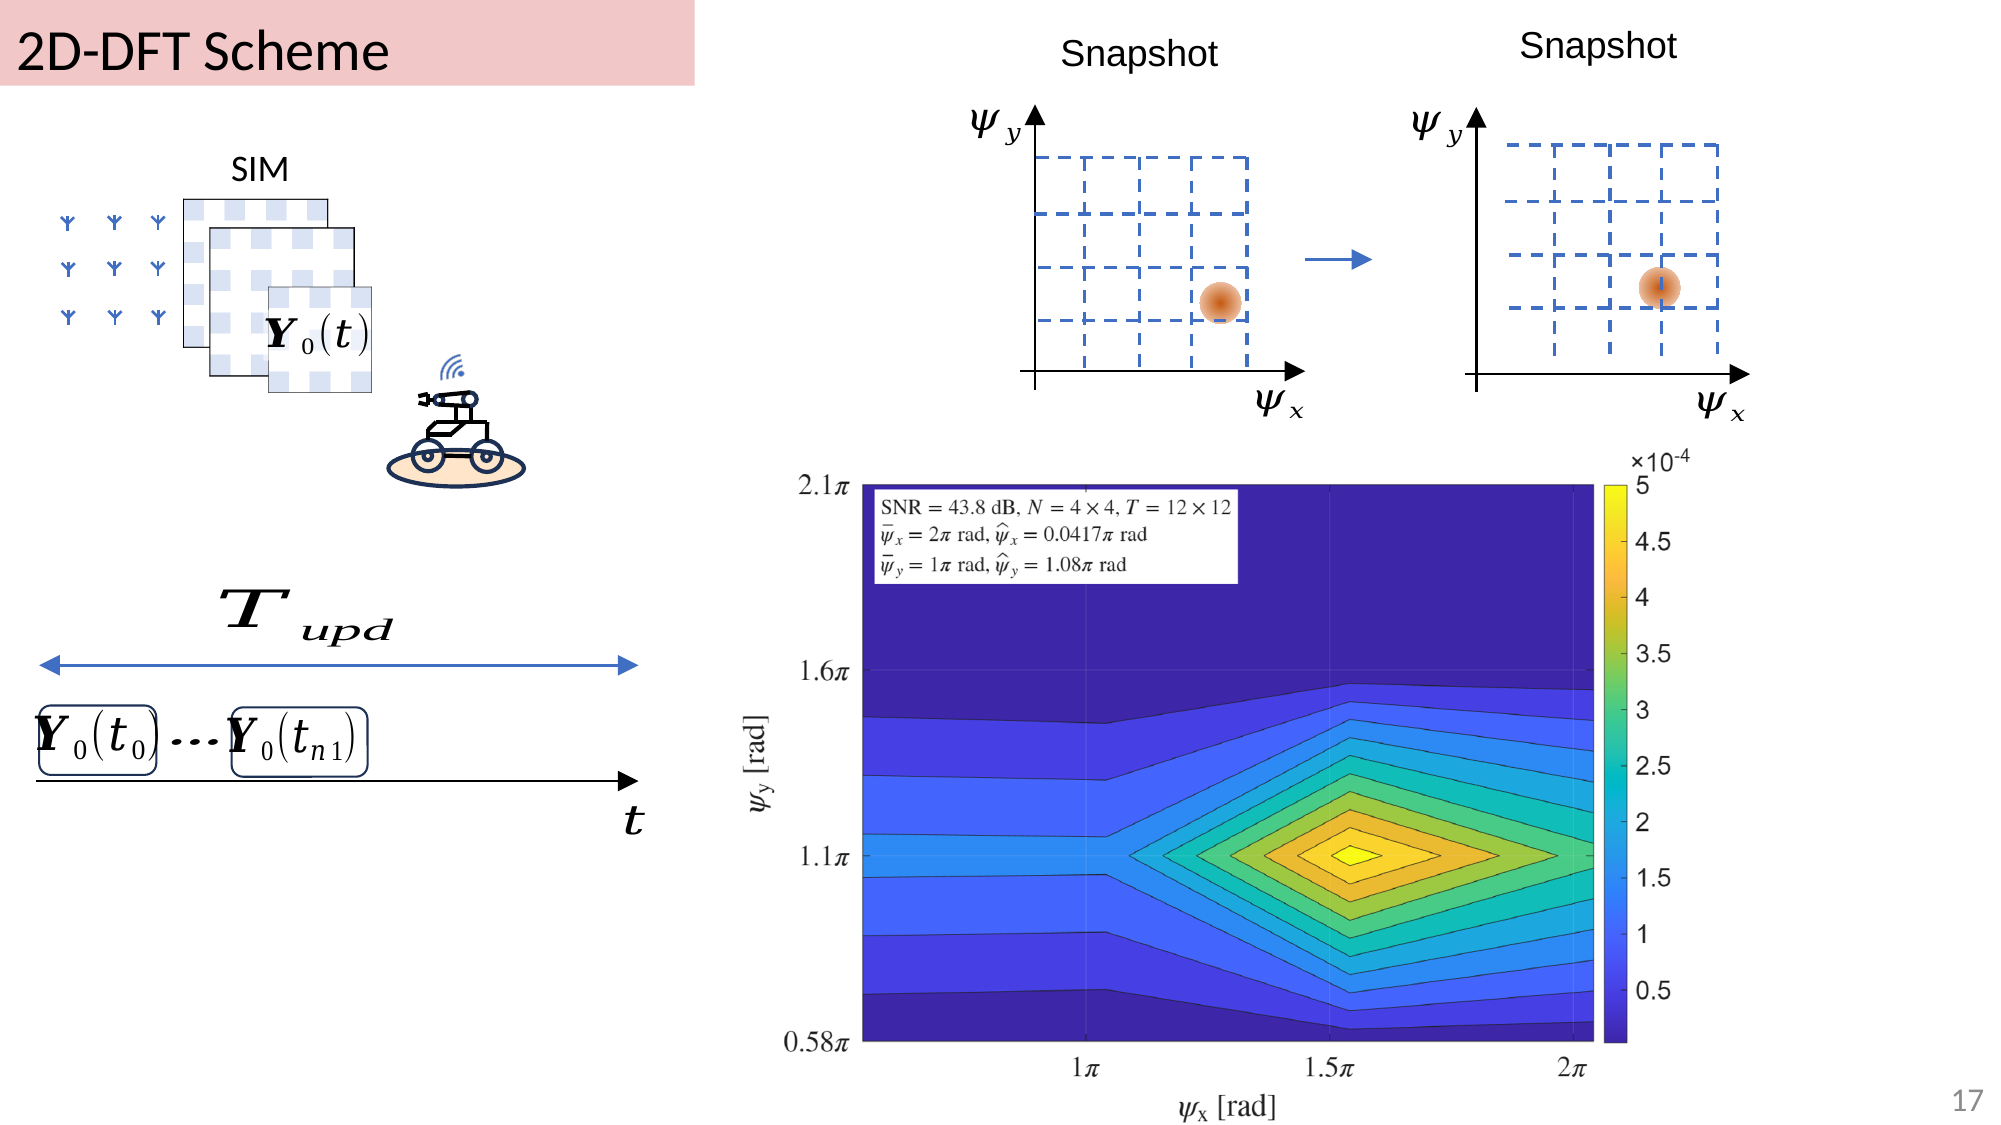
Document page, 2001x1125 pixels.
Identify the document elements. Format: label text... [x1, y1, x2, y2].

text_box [965, 21, 1299, 424]
picture [733, 432, 1747, 1125]
text_box [0, 0, 695, 86]
picture [182, 198, 372, 394]
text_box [63, 214, 167, 325]
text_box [1304, 13, 1751, 426]
slide_number 17 [1902, 1067, 1999, 1125]
text_box [229, 705, 370, 779]
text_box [388, 350, 525, 487]
text_box 2D-DFT Scheme [2, 4, 406, 90]
text_box SIM [193, 136, 336, 197]
text_box Variables [40, 666, 638, 675]
text_box [37, 703, 159, 778]
